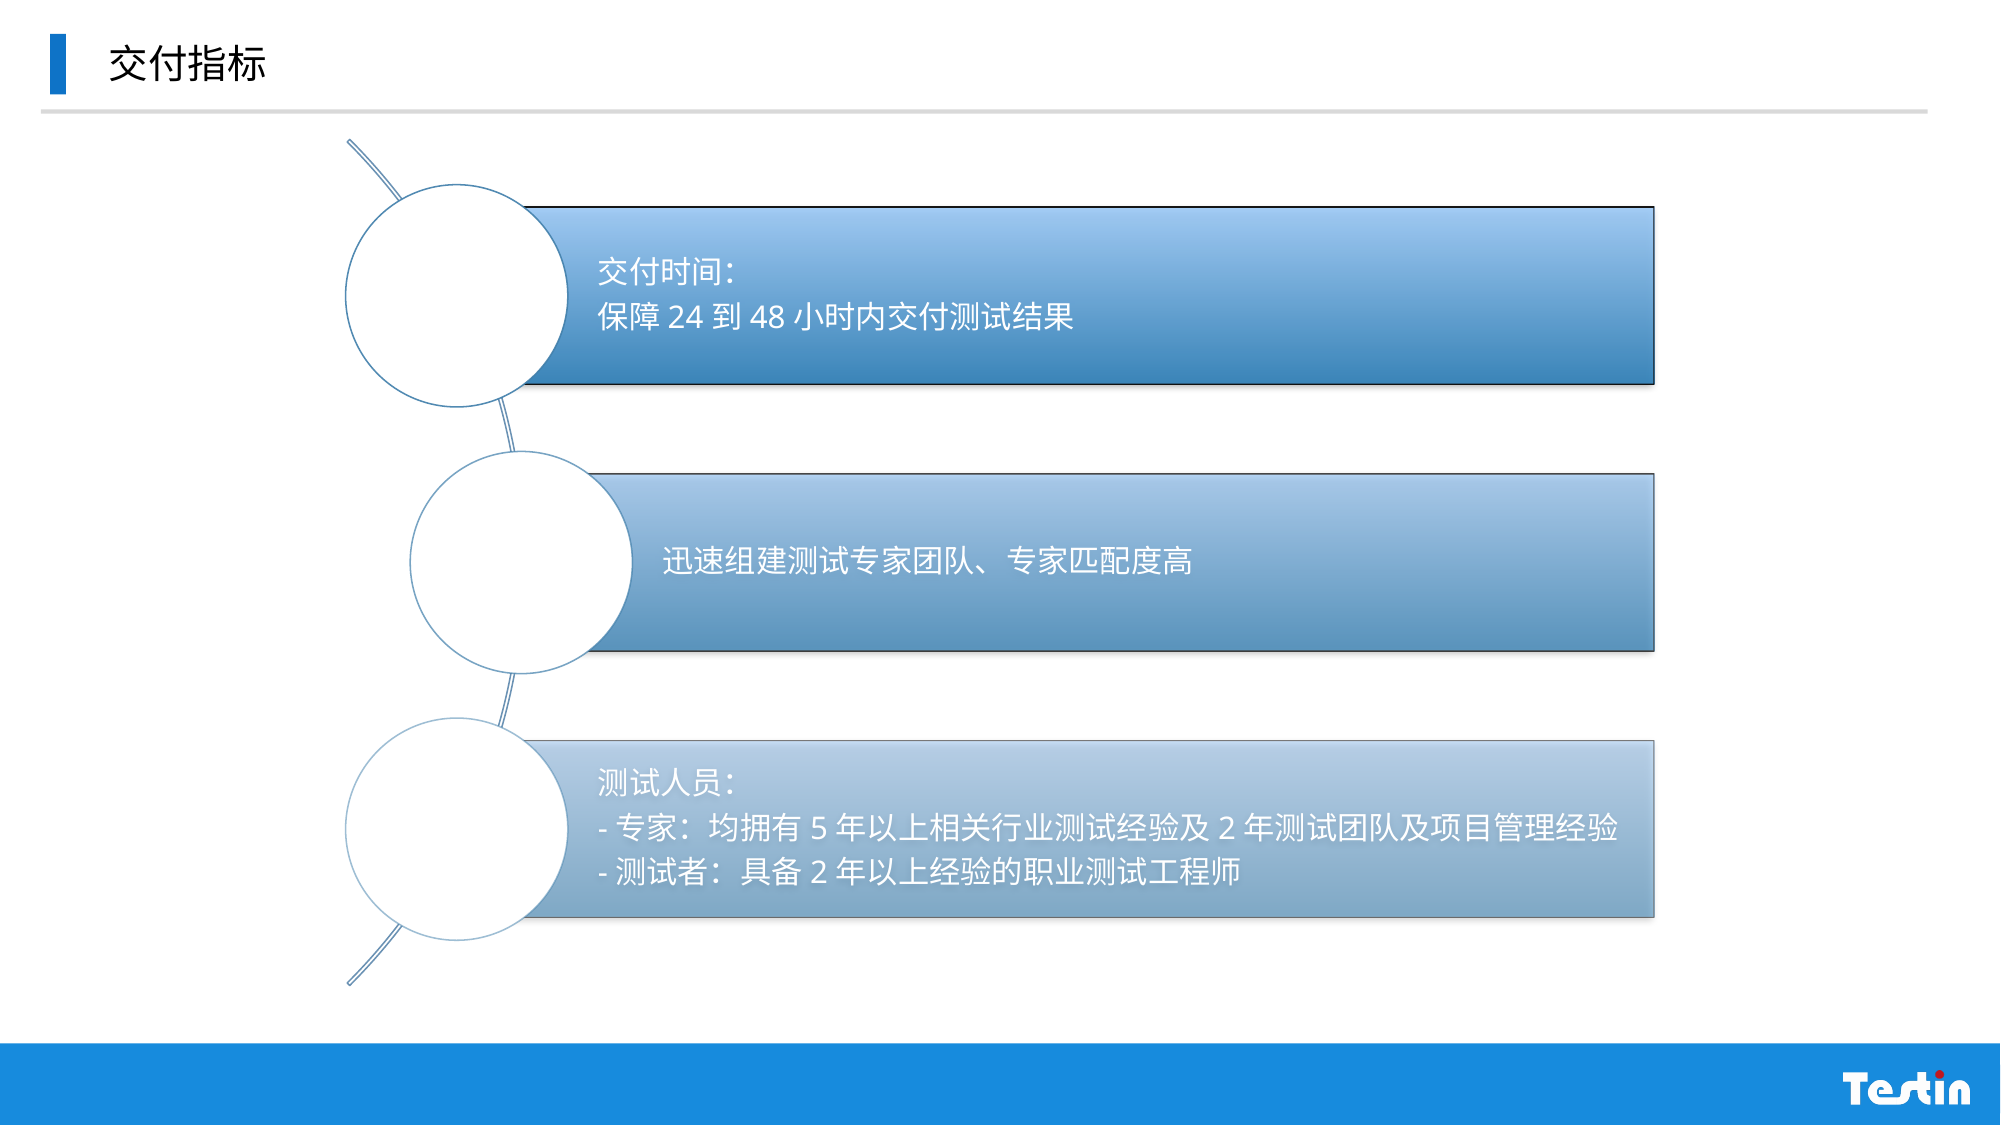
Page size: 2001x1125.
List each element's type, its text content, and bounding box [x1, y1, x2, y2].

picture [1843, 1070, 1970, 1105]
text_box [332, 117, 1667, 1008]
text_box 交付指标 [104, 34, 272, 91]
text_box [50, 33, 66, 95]
